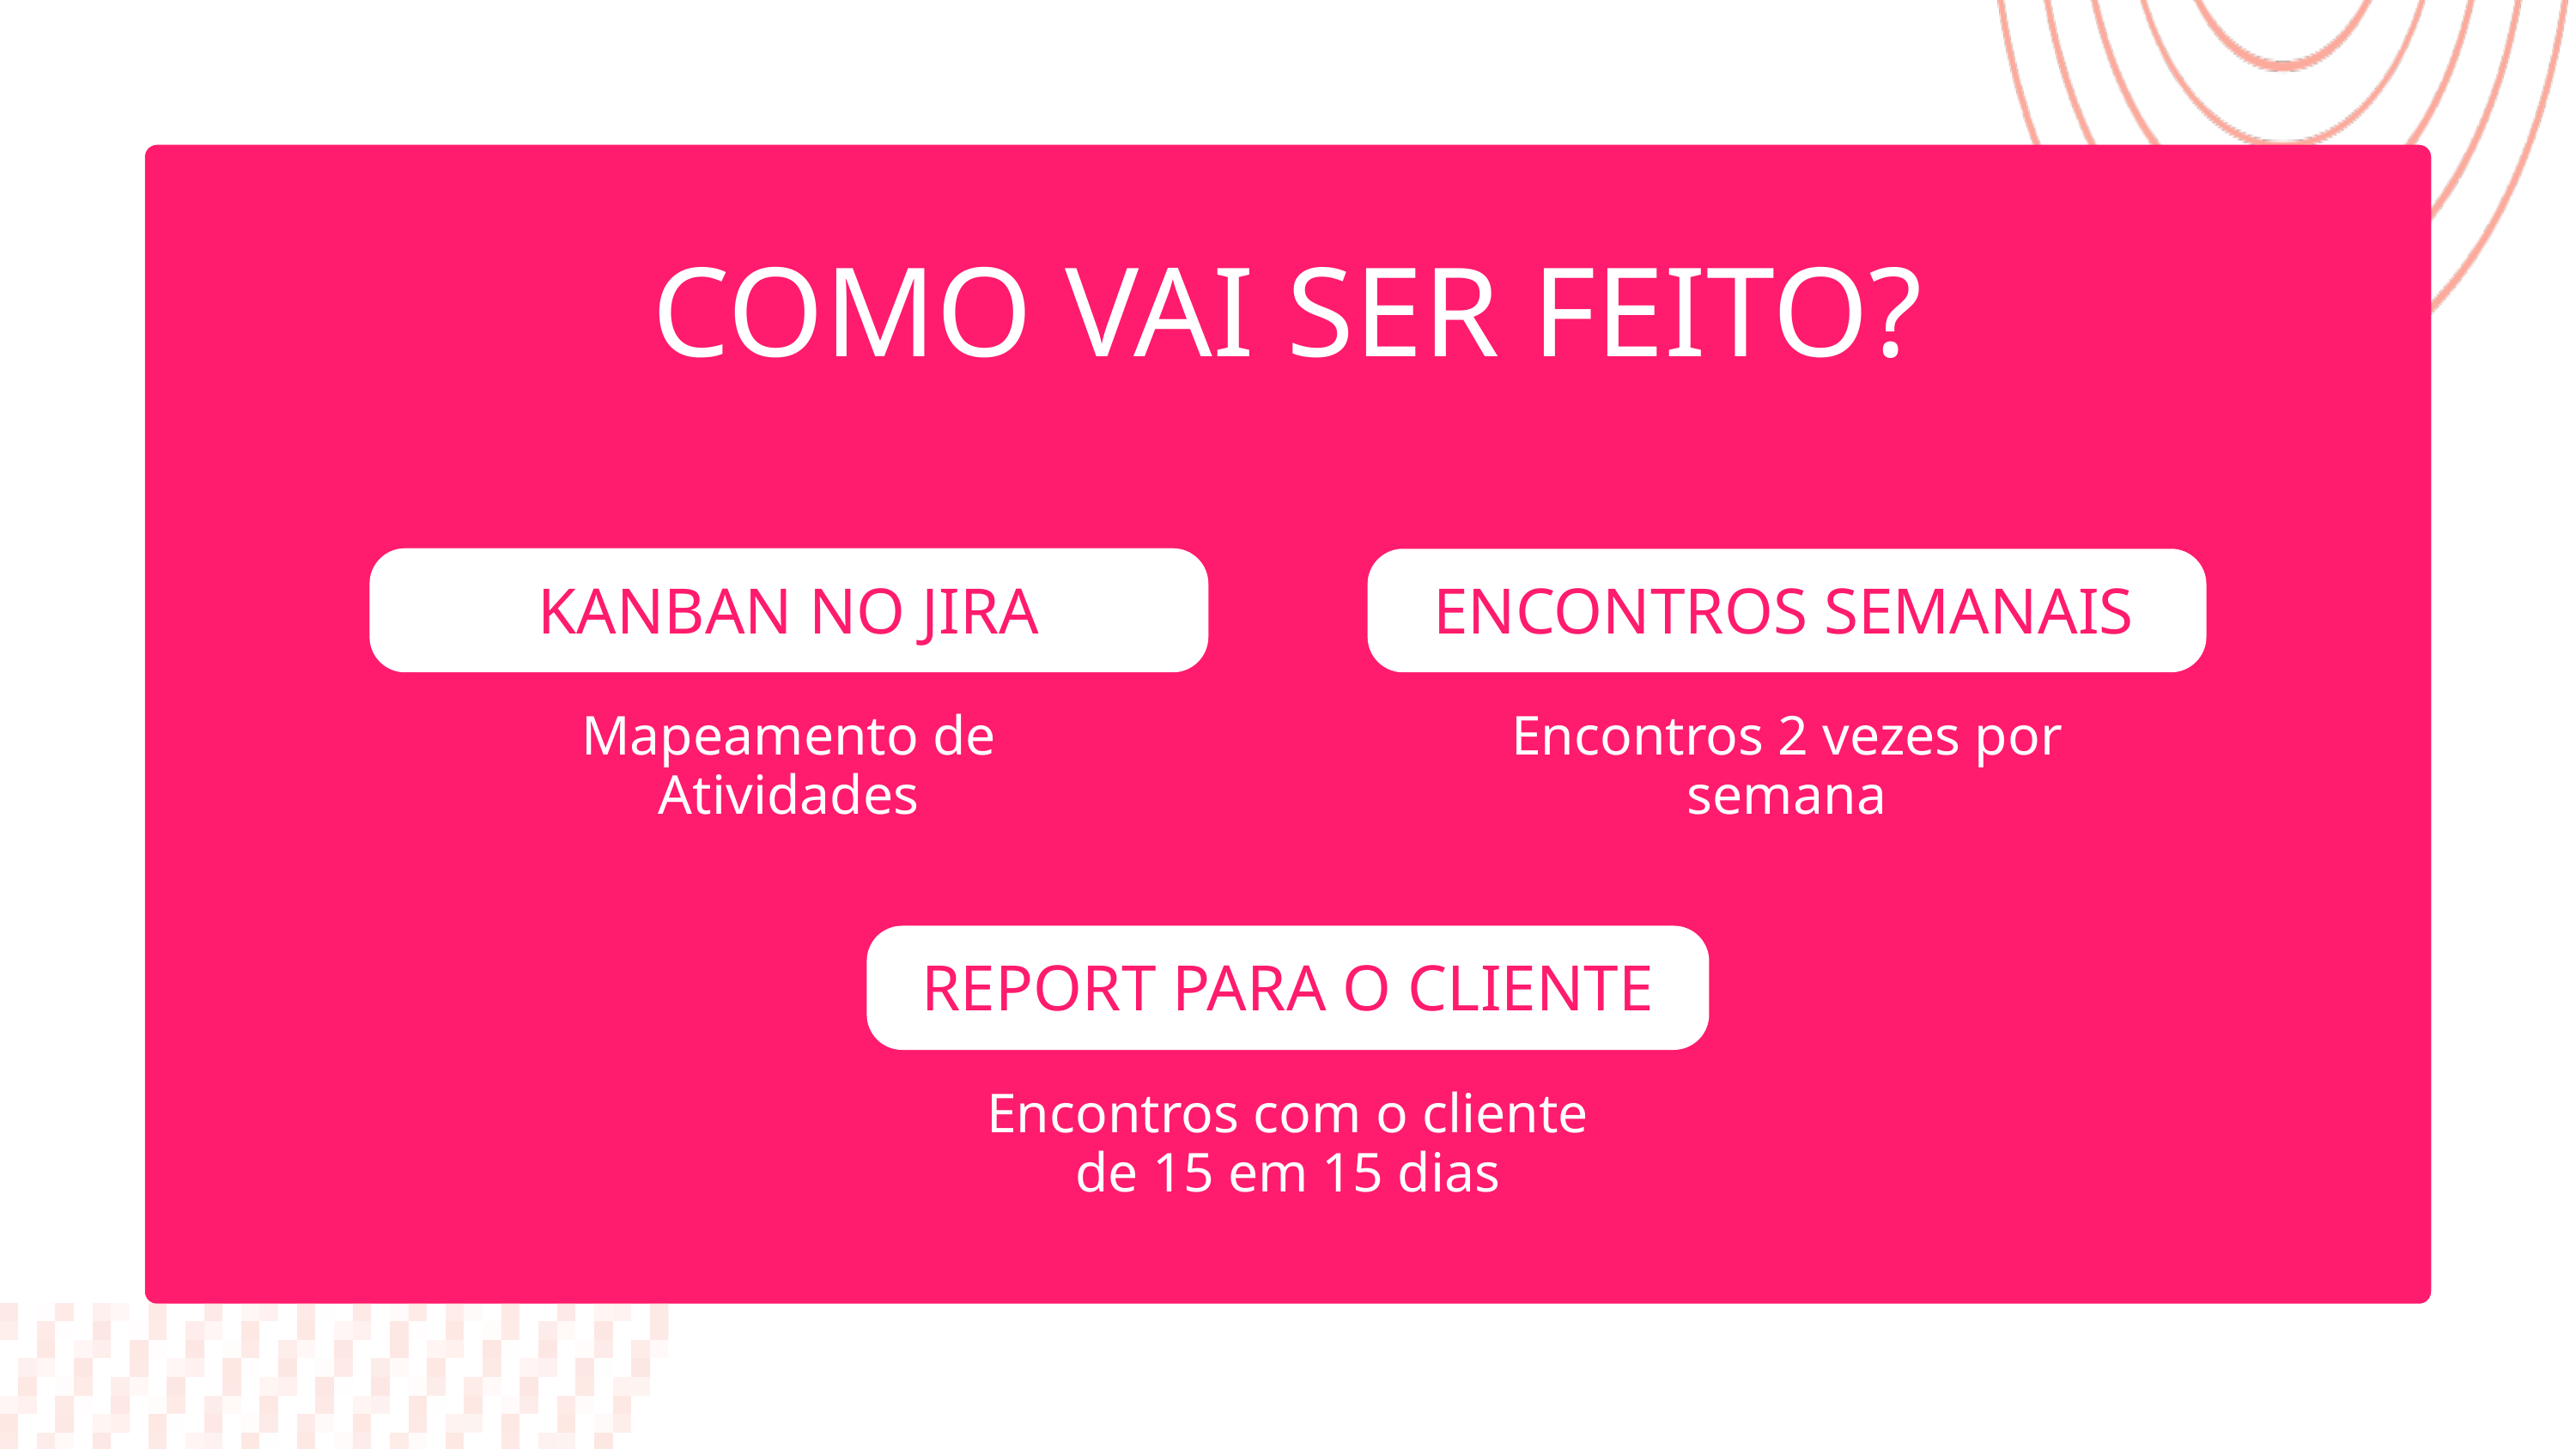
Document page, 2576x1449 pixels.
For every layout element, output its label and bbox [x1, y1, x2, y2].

text_box [1990, 0, 2576, 384]
text_box [866, 925, 1710, 1051]
text_box [1367, 549, 2207, 673]
text_box [0, 1303, 669, 1449]
text_box [369, 548, 1209, 673]
text_box [144, 144, 2432, 1304]
